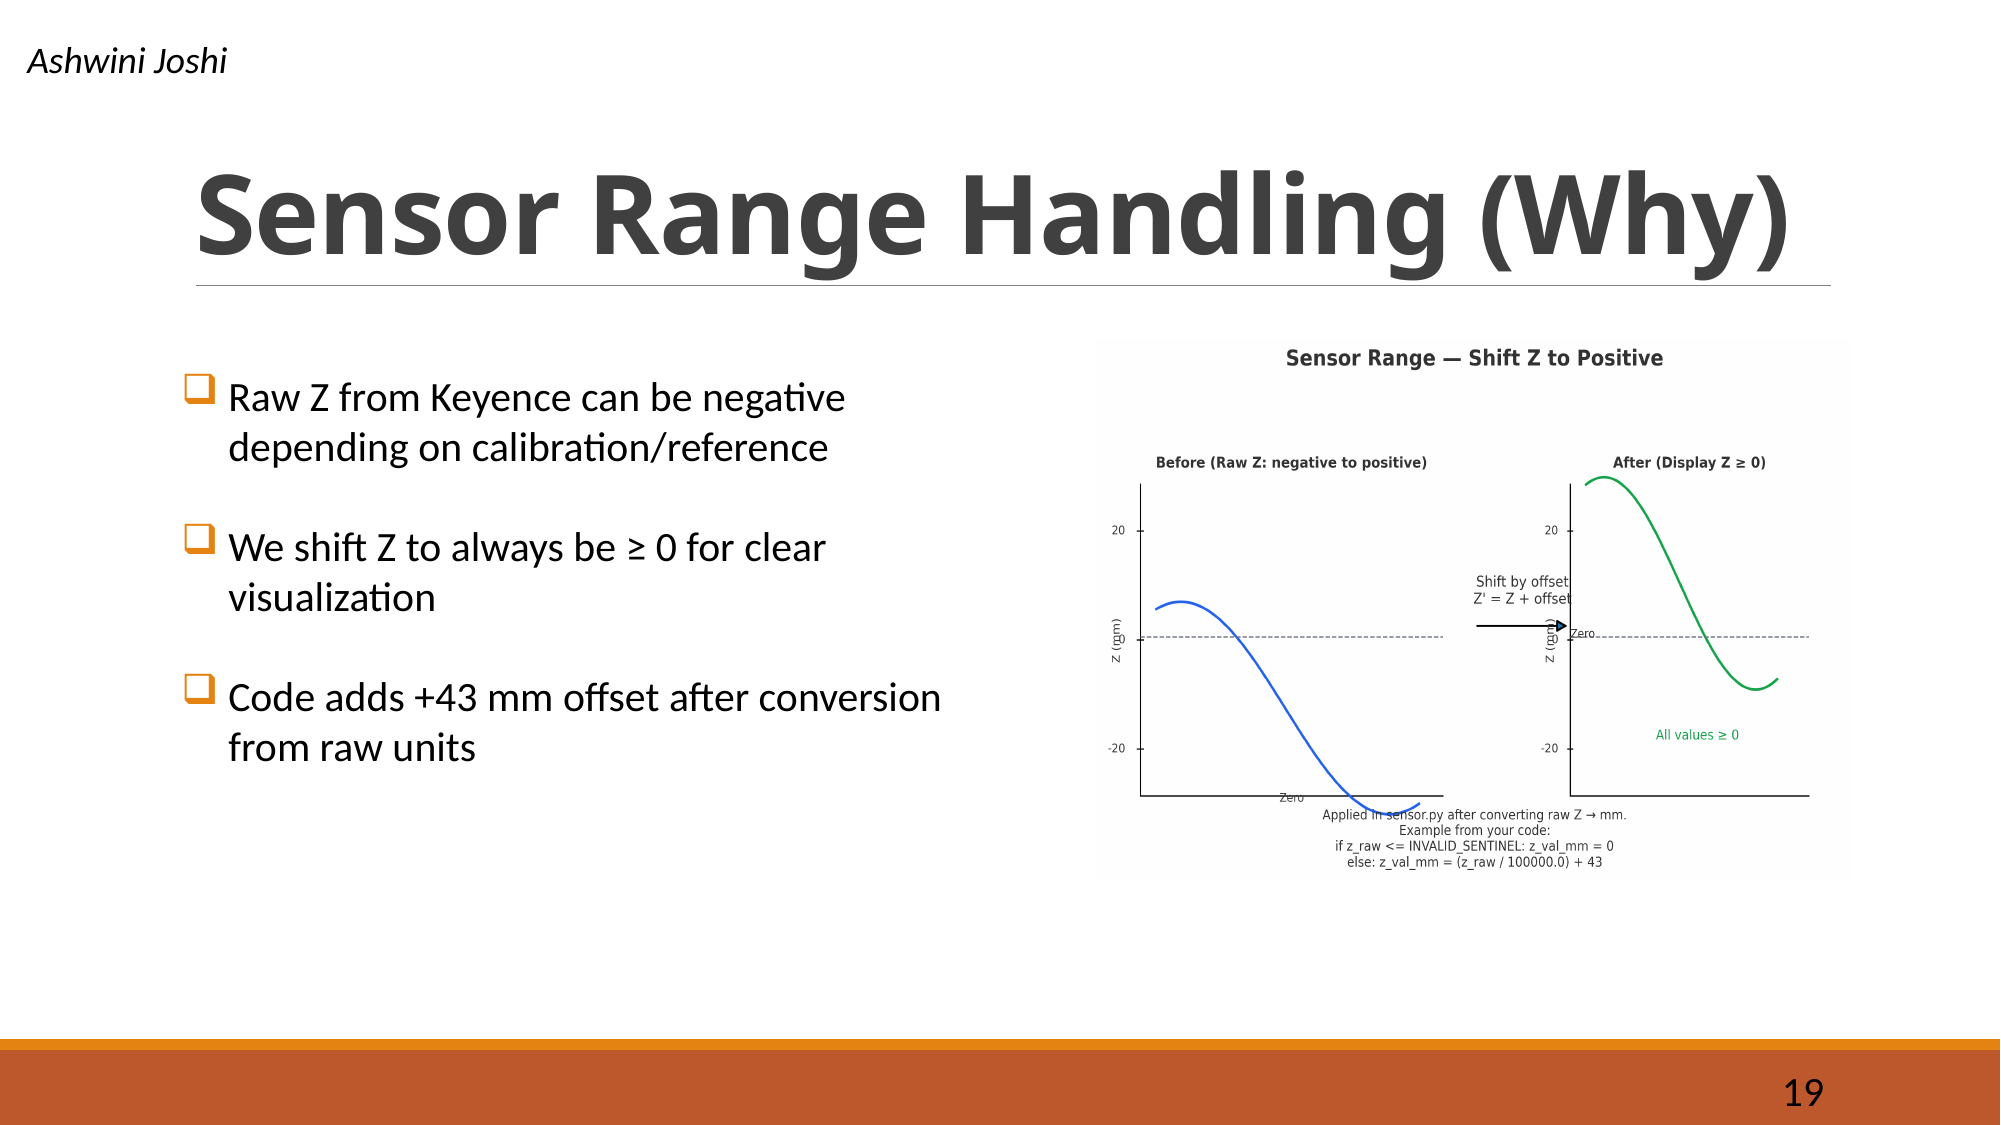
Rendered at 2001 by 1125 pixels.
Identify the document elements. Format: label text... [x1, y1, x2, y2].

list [1094, 338, 1852, 880]
text_box Ashwini Joshi [12, 28, 1051, 88]
slide_number 19 [1624, 1059, 1840, 1120]
text_box Raw Z from Keyence can be negative depending on calibration/reference We shift Z to always be ≥ 0 for clear visualization Code adds +43 mm offset after conversion from raw units [166, 362, 1029, 799]
title Sensor Range Handling (Why) [180, 47, 1830, 285]
